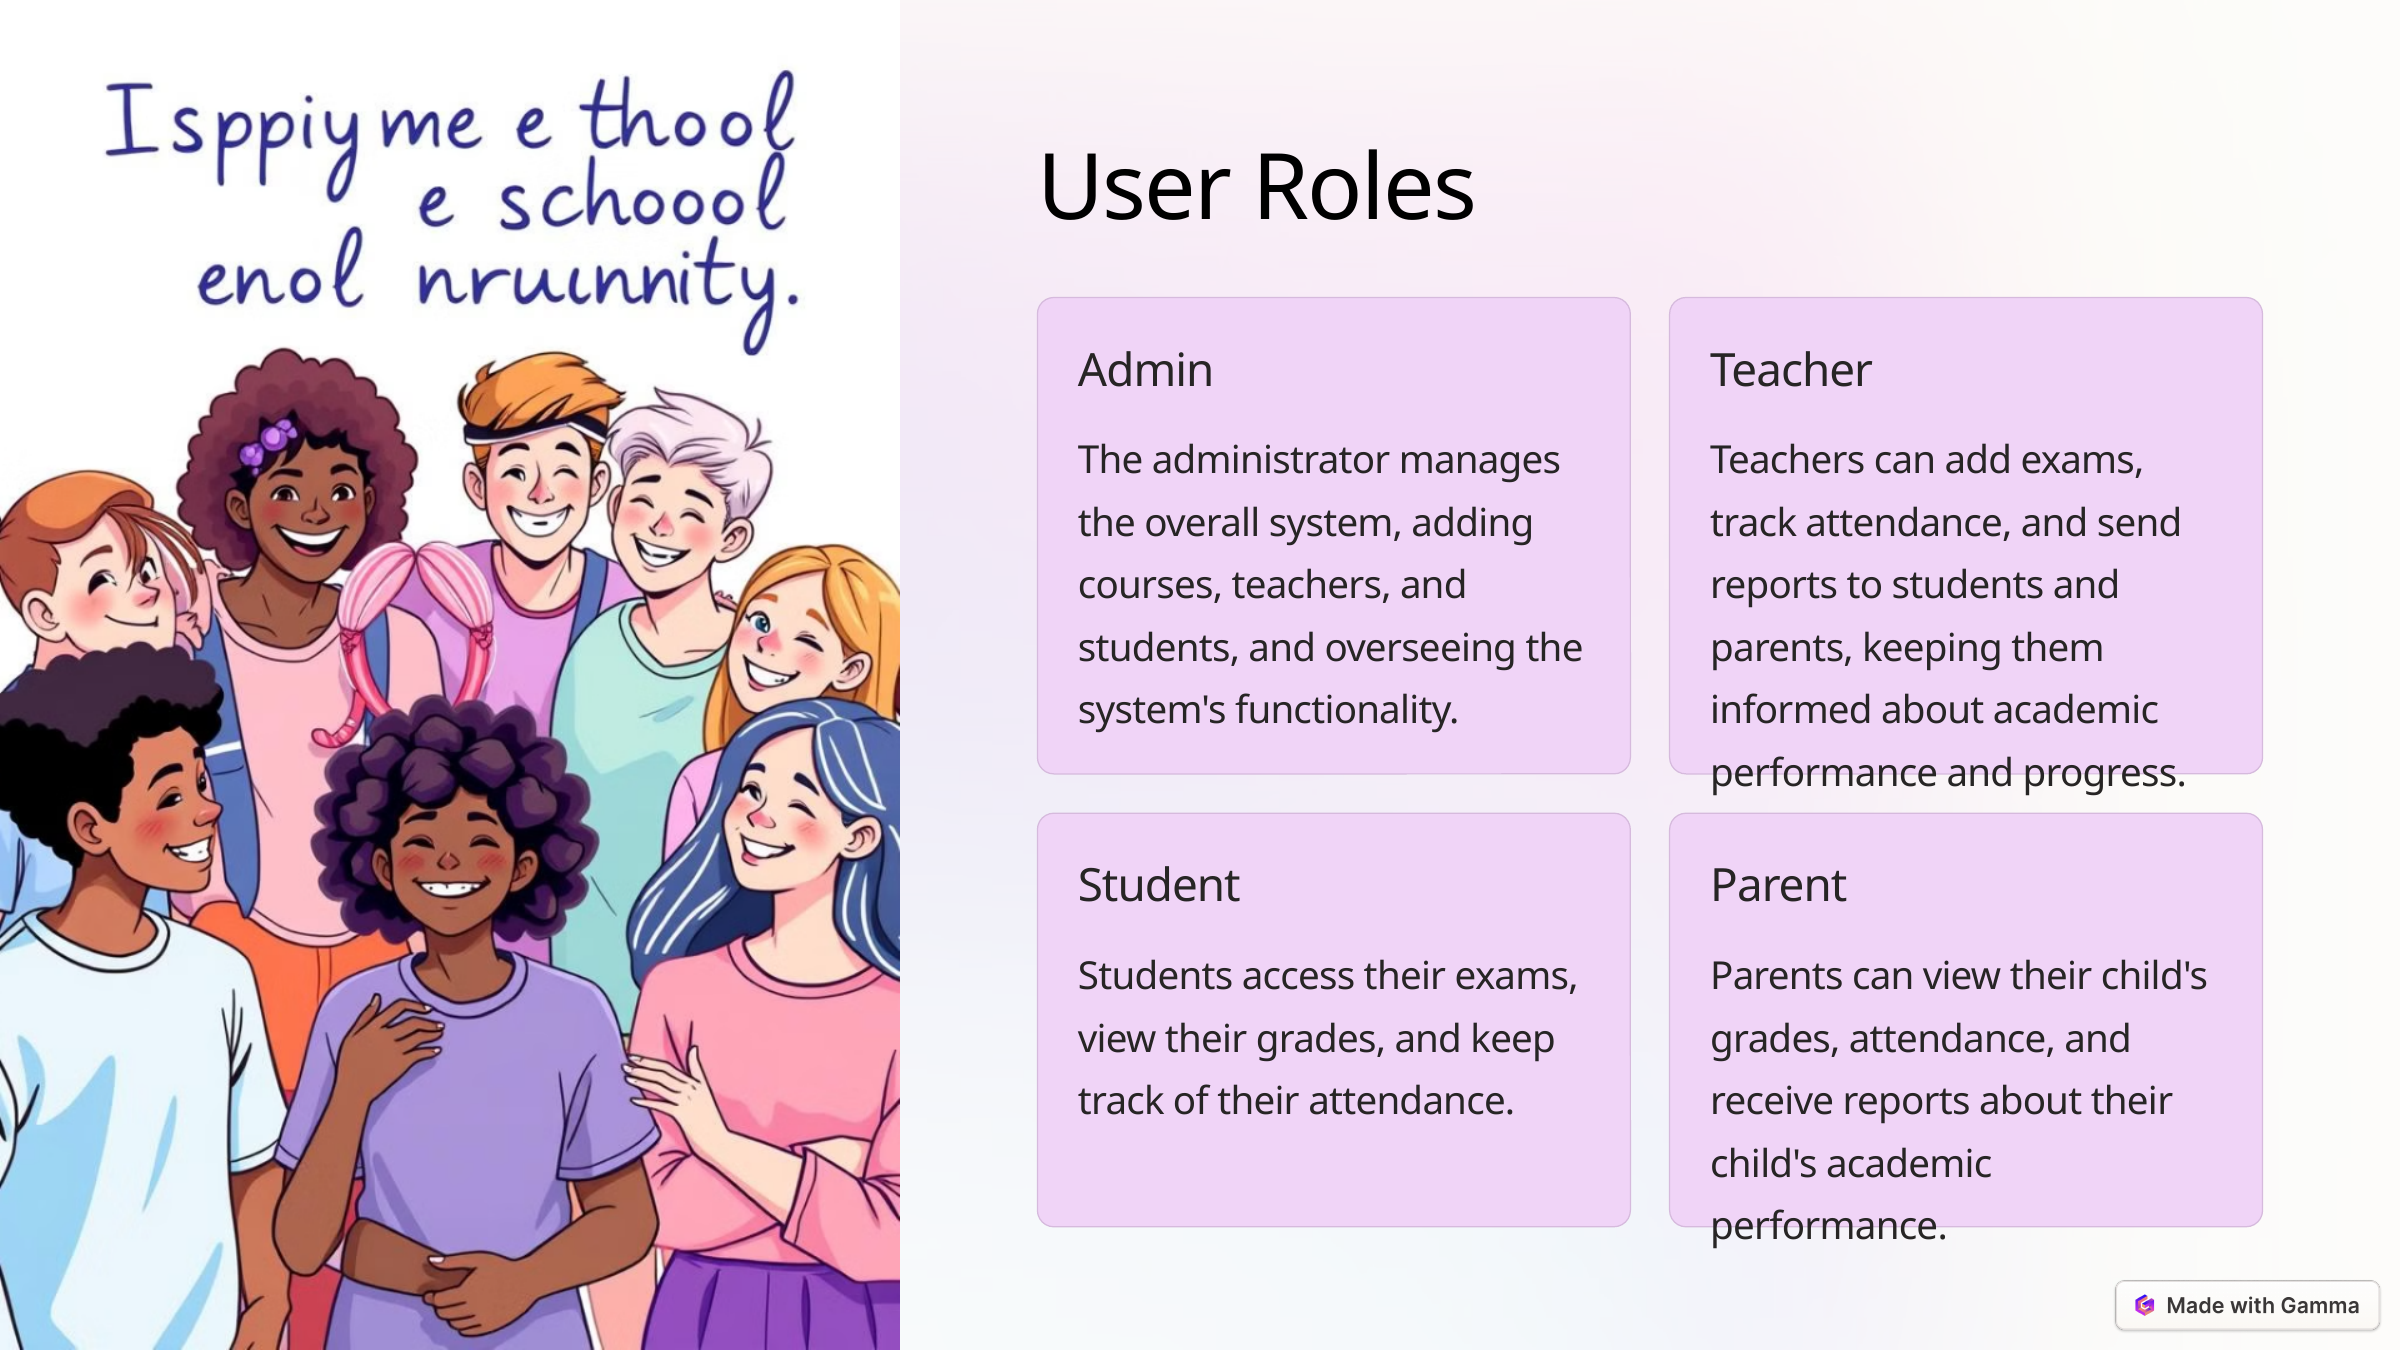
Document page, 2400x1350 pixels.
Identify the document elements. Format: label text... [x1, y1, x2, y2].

text_box [1669, 297, 2263, 774]
text_box Parent [1710, 853, 2173, 912]
text_box Student [1077, 853, 1540, 912]
text_box Admin [1077, 337, 1540, 396]
picture [2106, 1271, 2389, 1339]
text_box Teachers can add exams, track attendance, and send reports to students and parents, keeping them informed about academic performance and progress. [1710, 419, 2223, 734]
text_box Students access their exams, view their grades, and keep track of their attendance. [1077, 934, 1590, 1124]
picture [0, 0, 900, 1350]
text_box The administrator manages the overall system, adding courses, teachers, and students, and overseeing the system's functionality. [1077, 419, 1590, 734]
text_box User Roles [1037, 123, 1962, 239]
text_box [1037, 813, 1631, 1227]
text_box Parents can view their child's grades, attendance, and receive reports about their child's academic performance. [1710, 934, 2223, 1187]
text_box Teacher [1710, 337, 2173, 396]
text_box [1669, 813, 2263, 1227]
text_box [1037, 297, 1631, 774]
